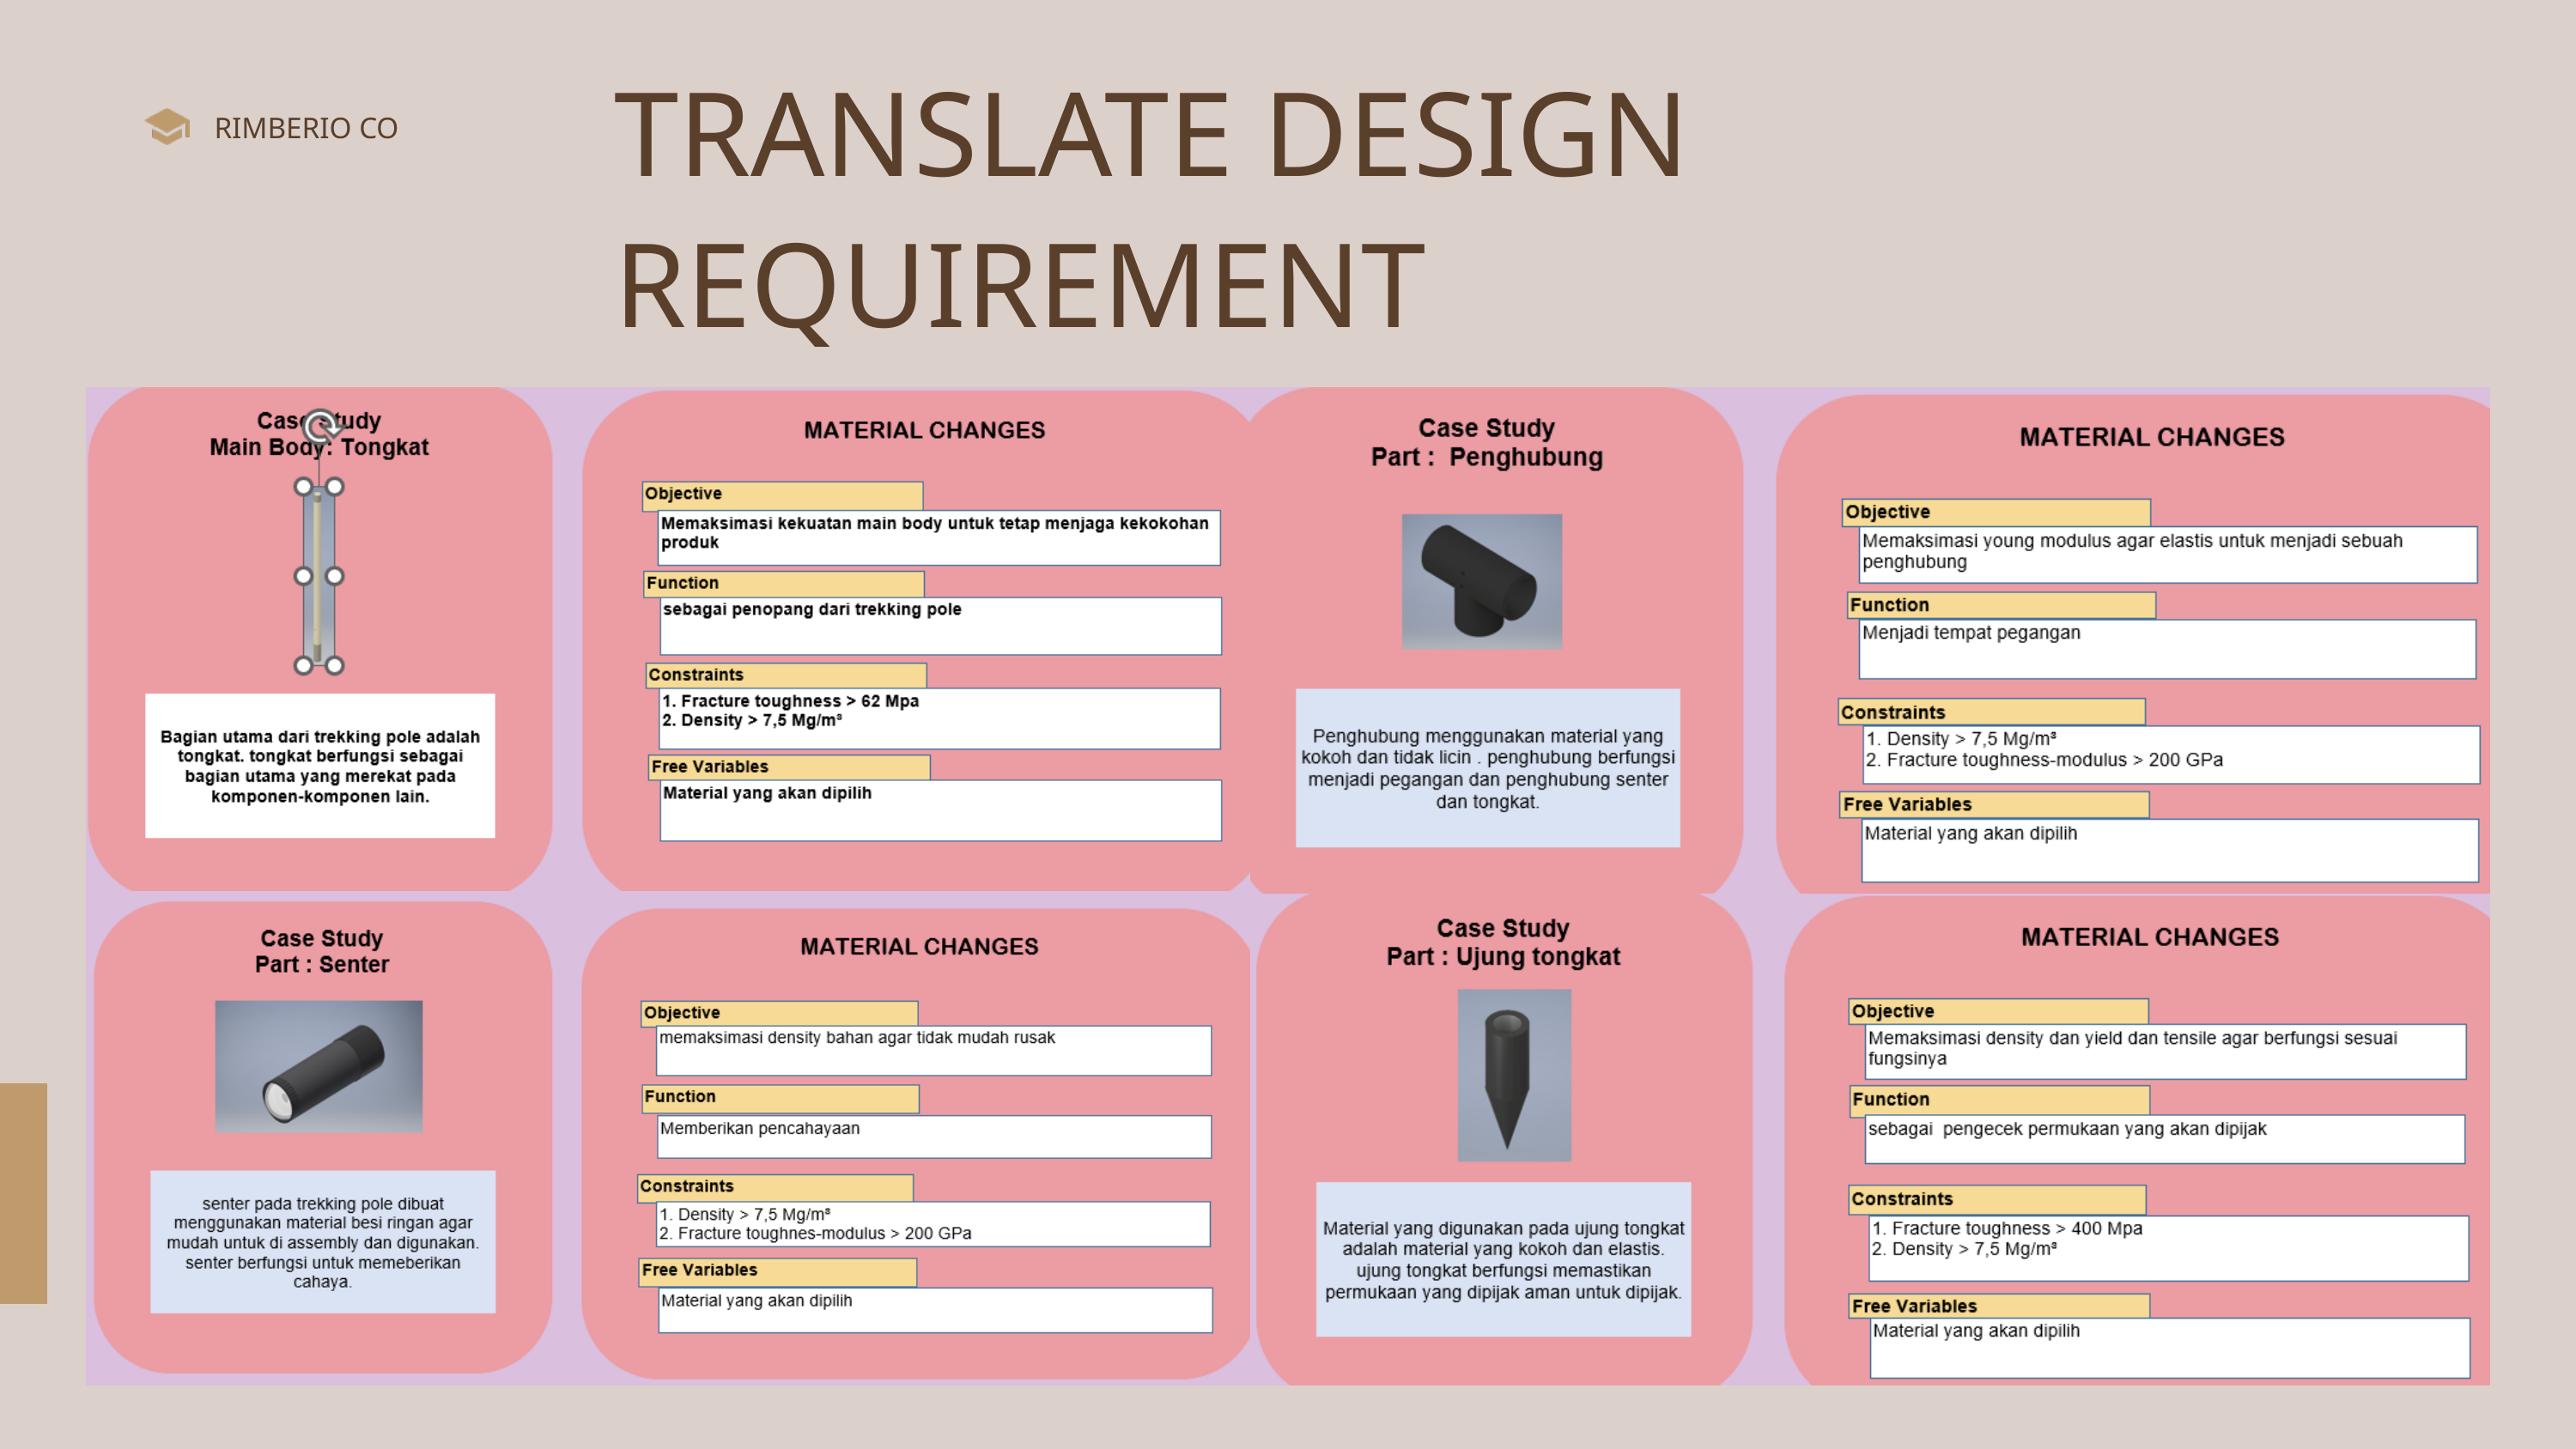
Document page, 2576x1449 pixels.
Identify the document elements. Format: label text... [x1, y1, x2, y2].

picture [86, 387, 2490, 1385]
picture [144, 107, 191, 145]
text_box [0, 1083, 48, 1304]
text_box RIMBERIO CO [214, 104, 454, 144]
text_box TRANSLATE DESIGN REQUIREMENT [614, 48, 1962, 351]
